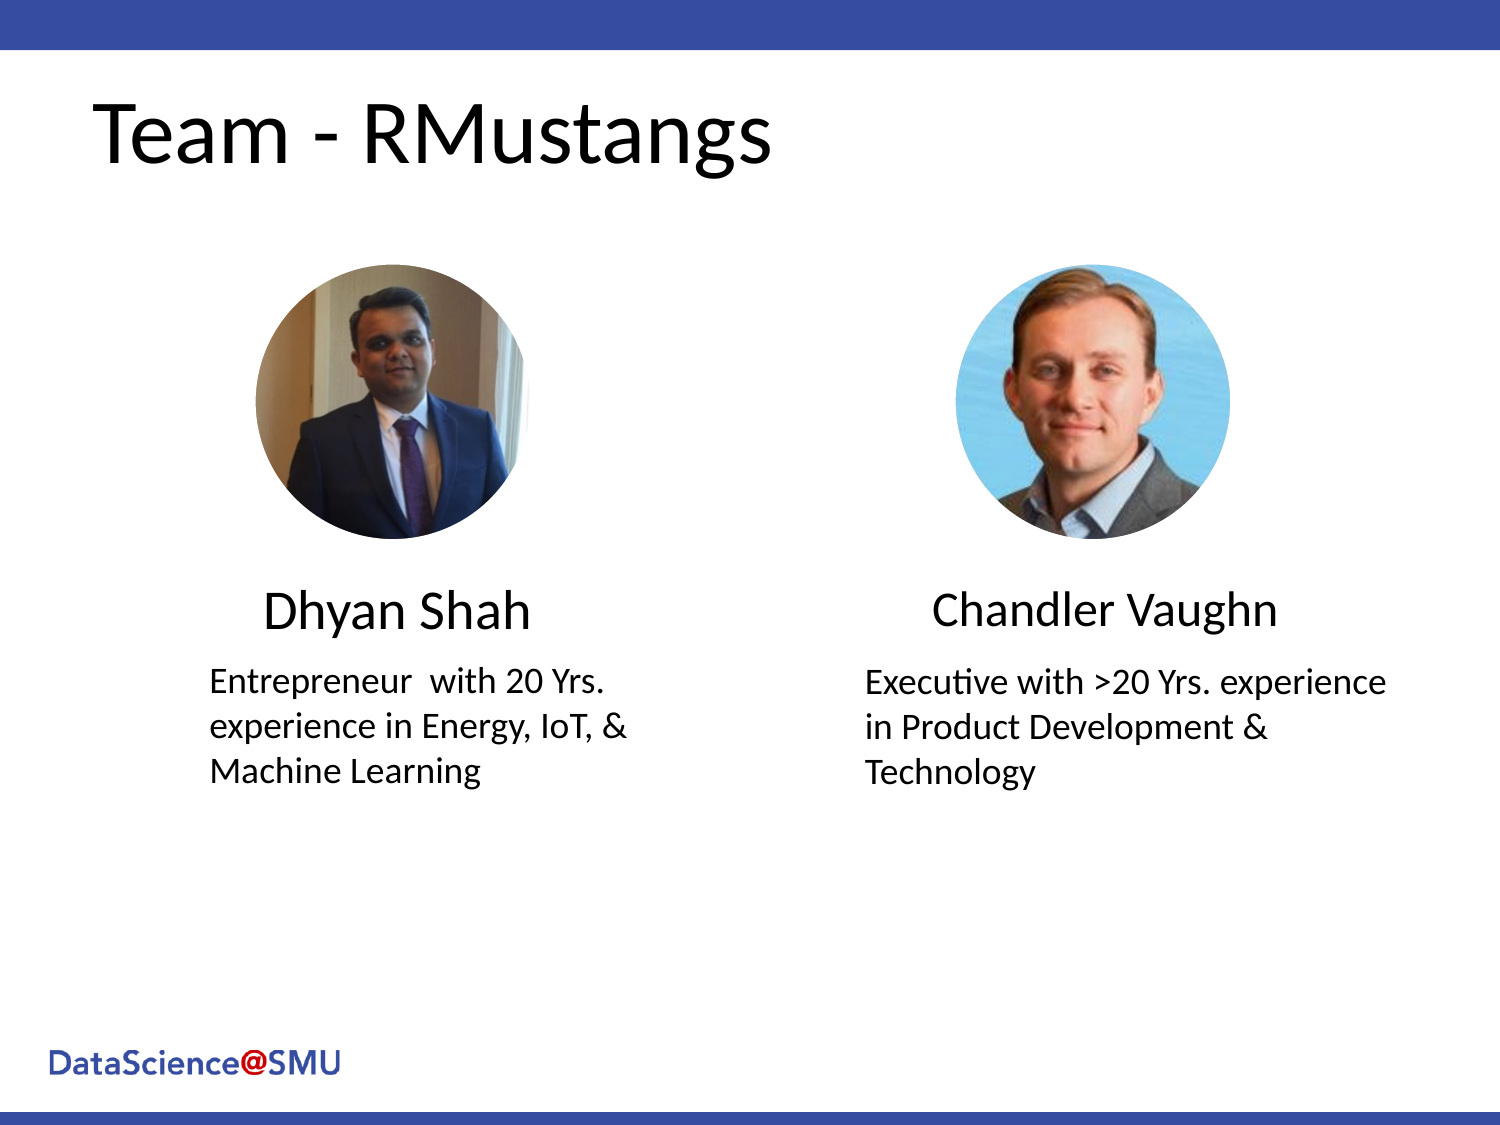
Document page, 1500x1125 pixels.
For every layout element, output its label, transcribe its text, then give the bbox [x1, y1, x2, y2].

text_box Executive with >20 Yrs. experience in Product Development & Technology [849, 649, 1433, 800]
title Team - RMustangs [92, 72, 1408, 184]
text_box [49, 1050, 340, 1075]
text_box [924, 249, 1483, 691]
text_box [224, 249, 783, 691]
text_box Entrepreneur with 20 Yrs. experience in Energy, IoT, & Machine Learning [194, 648, 685, 799]
